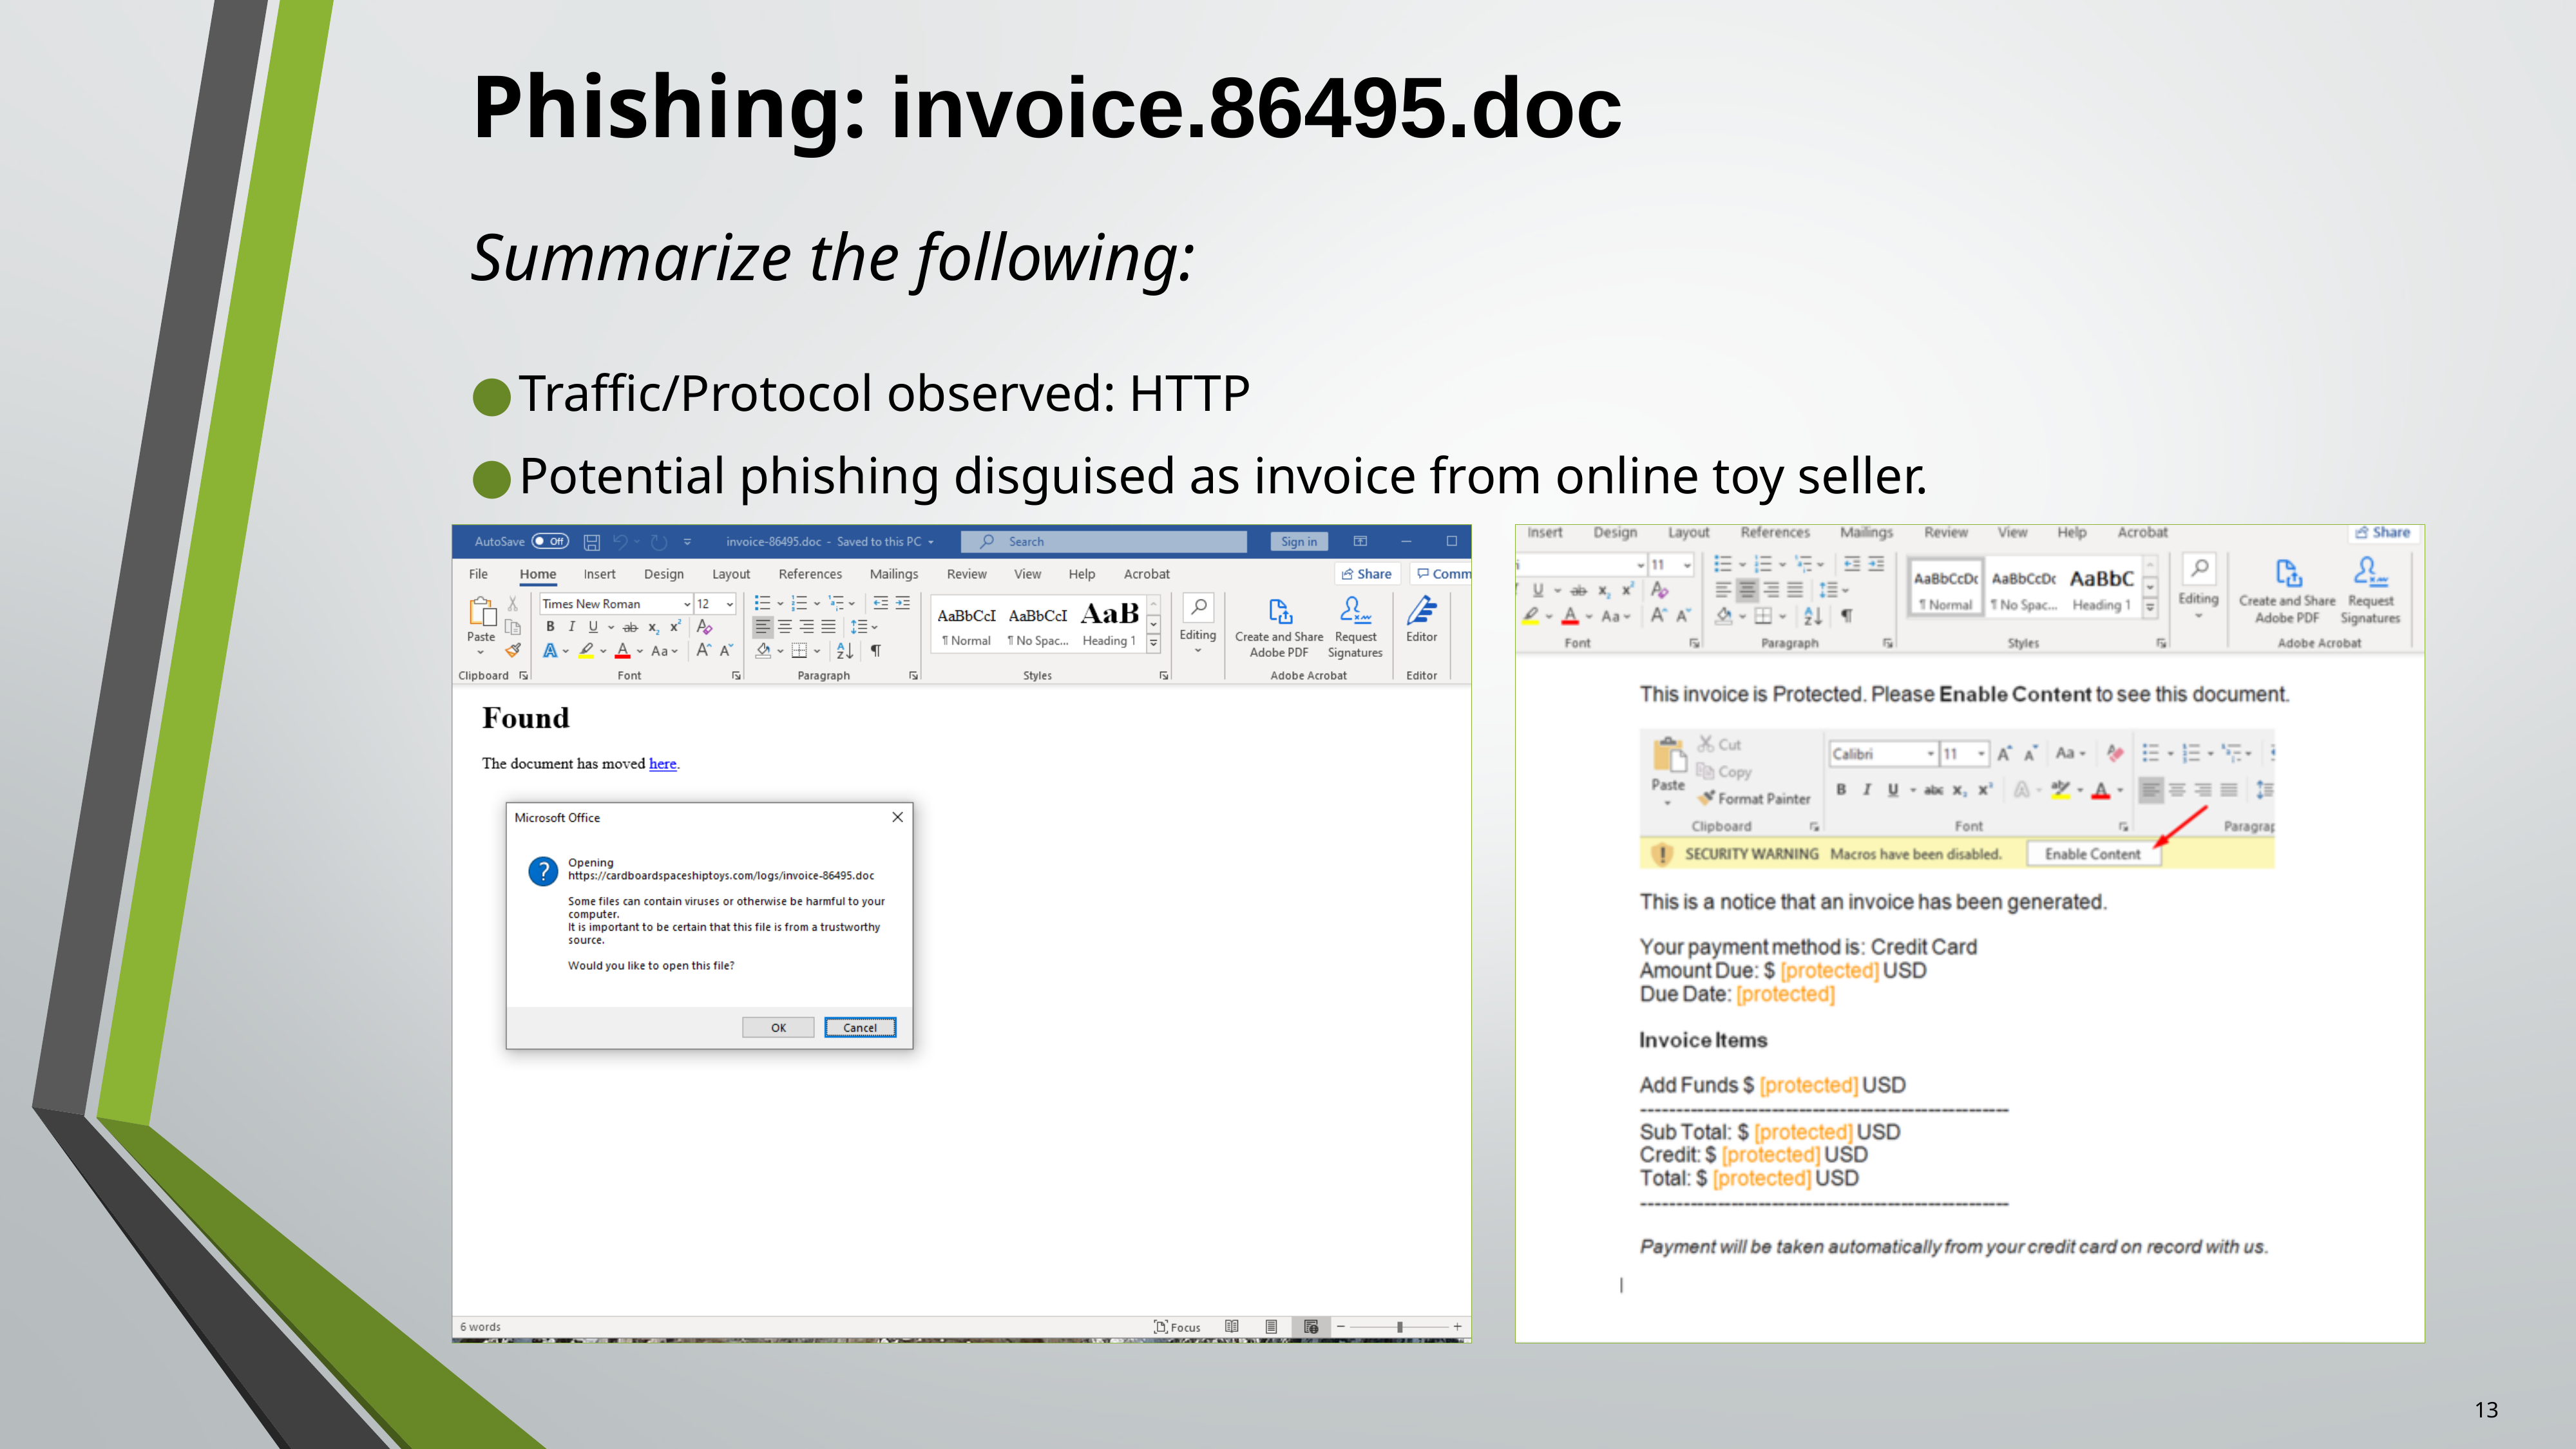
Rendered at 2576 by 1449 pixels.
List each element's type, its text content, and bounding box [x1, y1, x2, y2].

picture [451, 524, 1472, 1343]
slide_number 13 [2425, 1396, 2499, 1426]
title Phishing: invoice.86495.doc [341, 0, 2576, 151]
list Traffic/Protocol observed: HTTP Potential phishing disguised as invoice from online toy seller. [341, 361, 2499, 602]
picture [1515, 524, 2425, 1343]
subtitle Summarize the following: [341, 190, 2576, 294]
